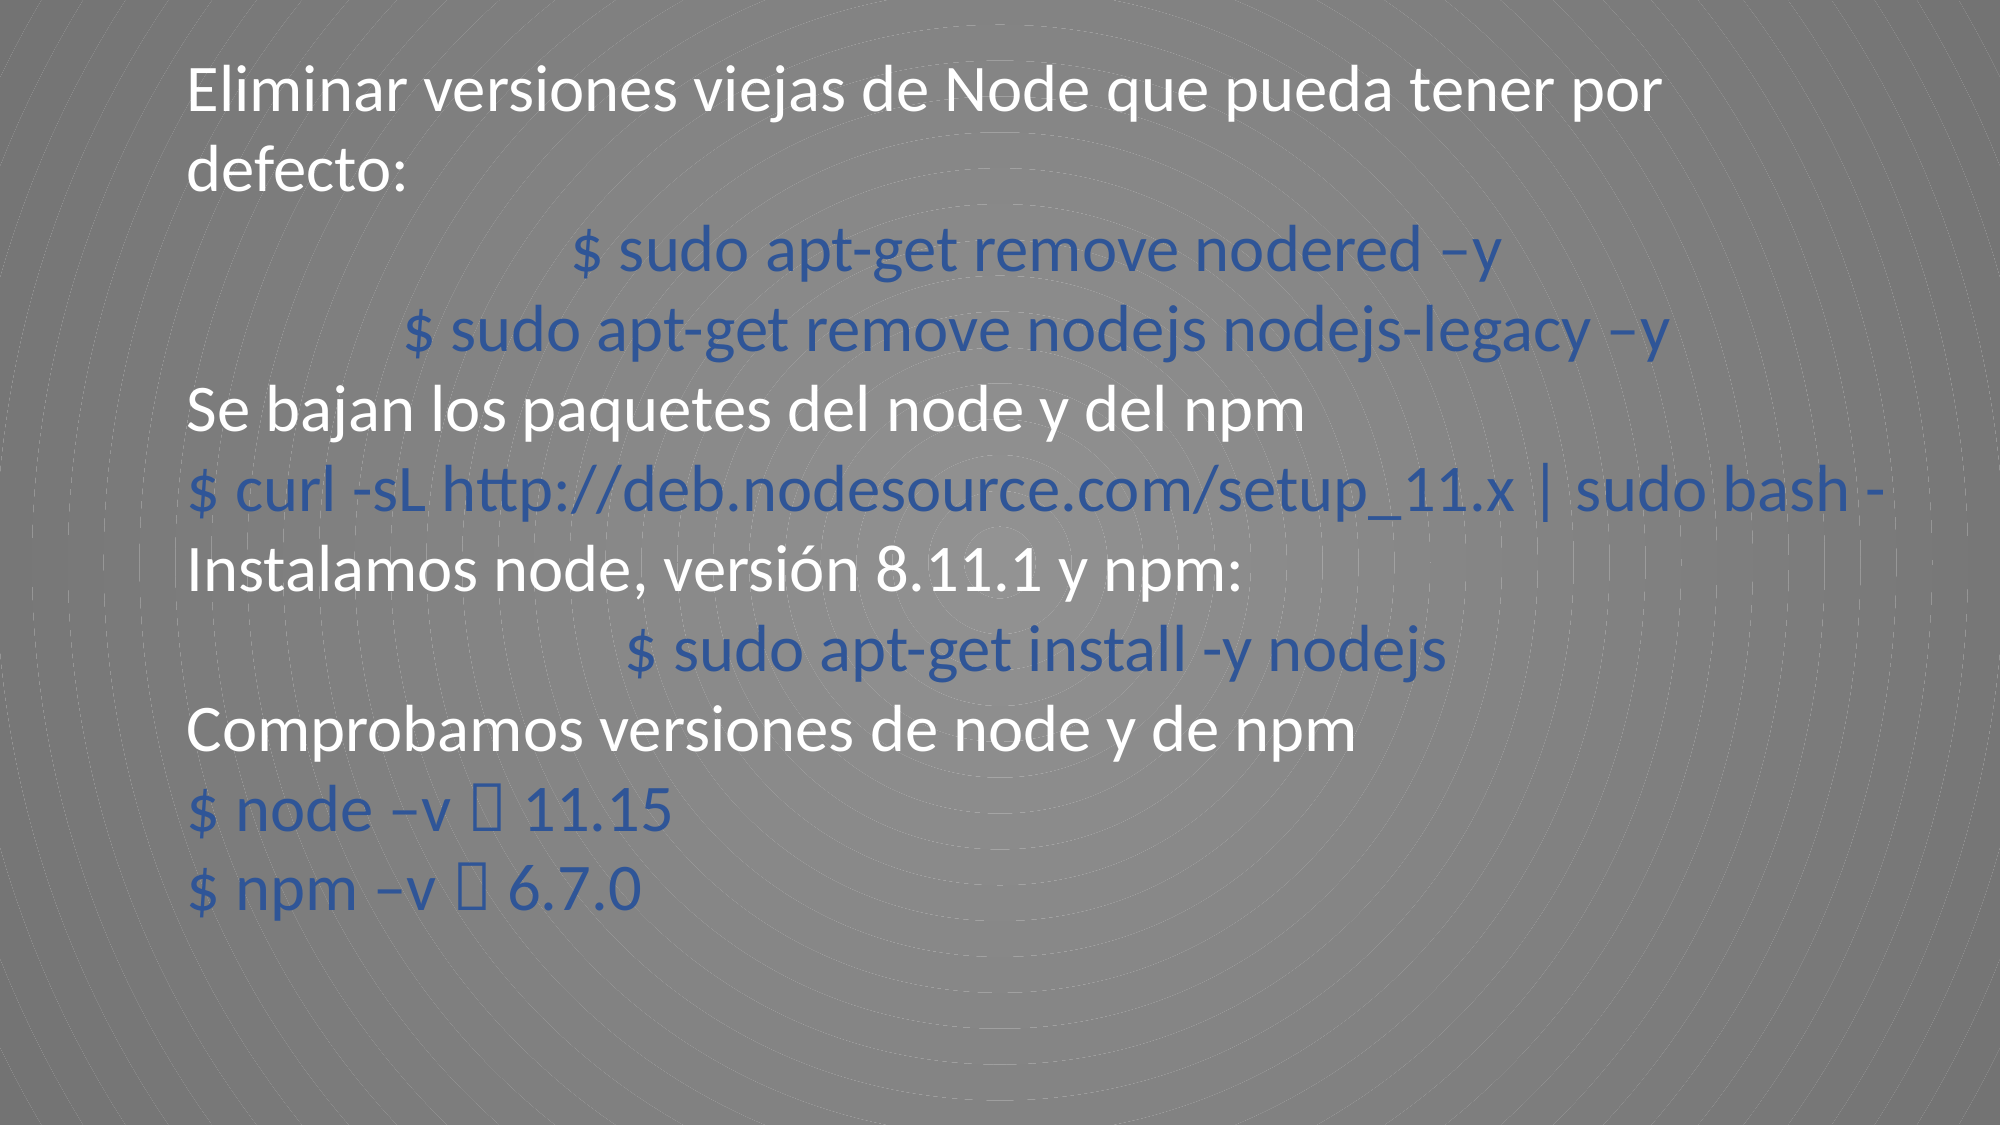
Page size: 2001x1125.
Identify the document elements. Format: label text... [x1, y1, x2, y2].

text_box Eliminar versiones viejas de Node que pueda tener por defecto: $ sudo apt-get remove nodered –y $ sudo apt-get remove nodejs nodejs-legacy –y Se bajan los paquetes del node y del npm $ curl -sL http://deb.nodesource.com/setup_11.x | sudo bash - Instalamos node, versión 8.11.1 y npm: $ sudo apt-get install -y nodejs Comprobamos versiones de node y de npm $ node –v  11.15 $ npm –v  6.7.0 [171, 37, 1902, 932]
